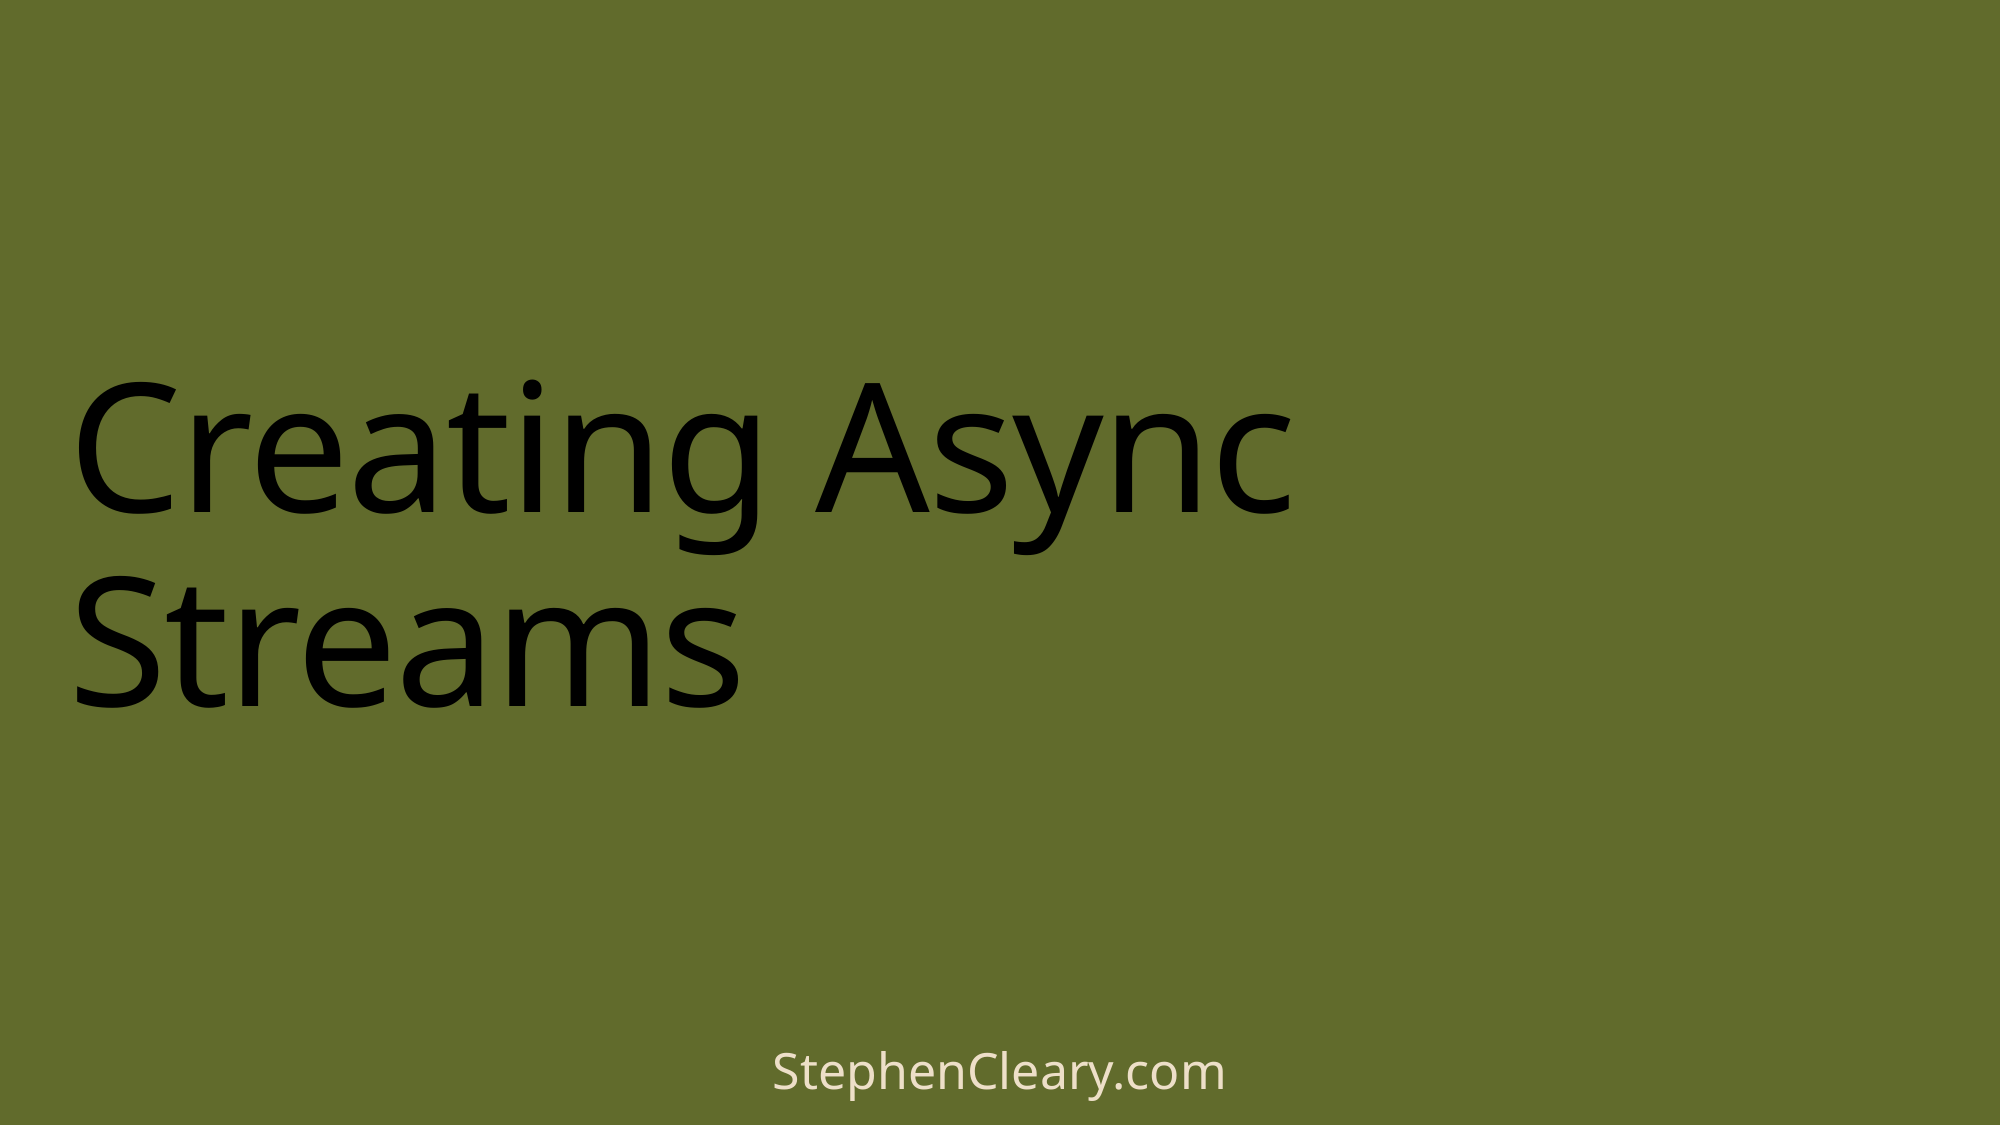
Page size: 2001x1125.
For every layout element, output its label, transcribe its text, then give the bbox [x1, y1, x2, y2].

title Creating Async Streams [44, 341, 1956, 637]
